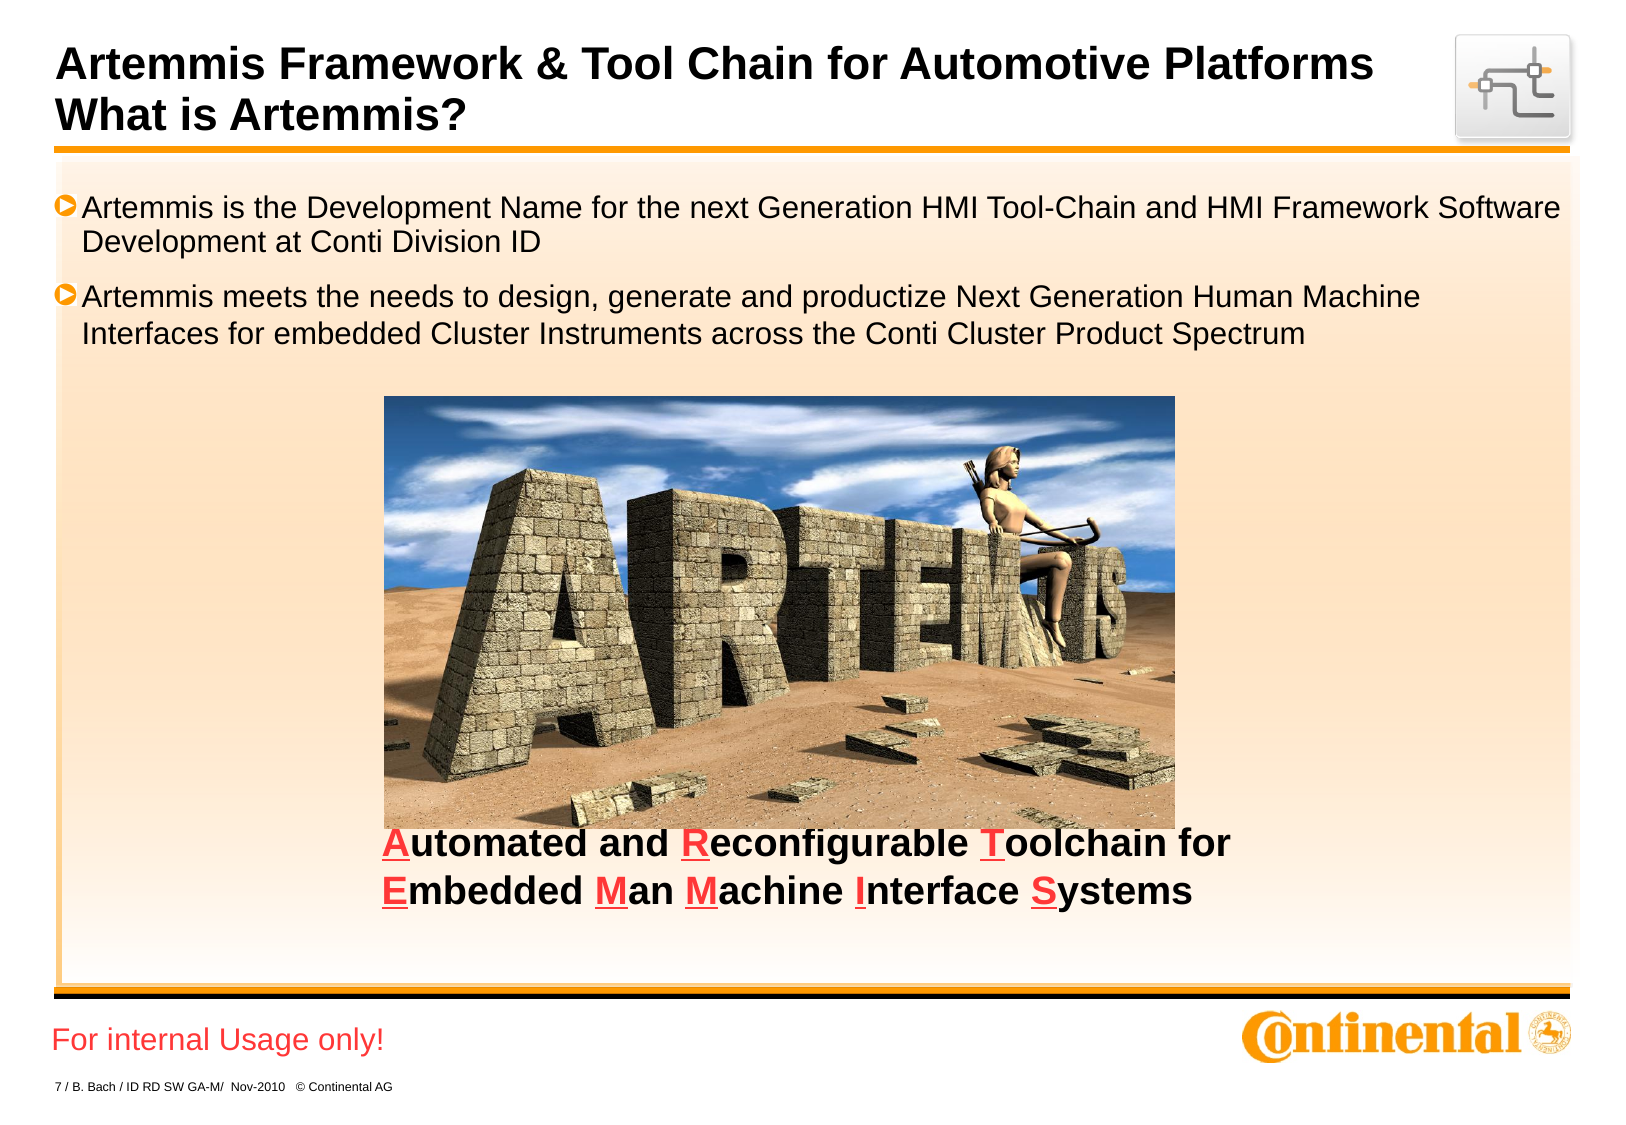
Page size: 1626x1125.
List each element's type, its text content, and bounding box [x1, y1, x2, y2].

slide_number 7 / B. Bach / ID RD SW GA-M/ Nov-2010 © Continental AG [54, 1070, 570, 1094]
picture [54, 283, 77, 306]
picture [54, 18, 1584, 157]
picture [384, 396, 1175, 829]
picture [54, 987, 1570, 999]
title Artemmis Framework & Tool Chain for Automotive Platforms What is Artemmis? [54, 36, 1570, 141]
picture [54, 194, 77, 217]
picture [1242, 1010, 1571, 1063]
list Artemmis is the Development Name for the next Generation HMI Tool-Chain and HMI Framework Software Development at Conti Division ID Artemmis meets the needs to design, generate and productize Next Generation Human Machine Interfaces for embedded Cluster Instruments across the Conti Cluster Product Spectrum Automated and Reconfigurable Toolchain for Embedded Man Machine Interface Systems [54, 190, 1570, 983]
